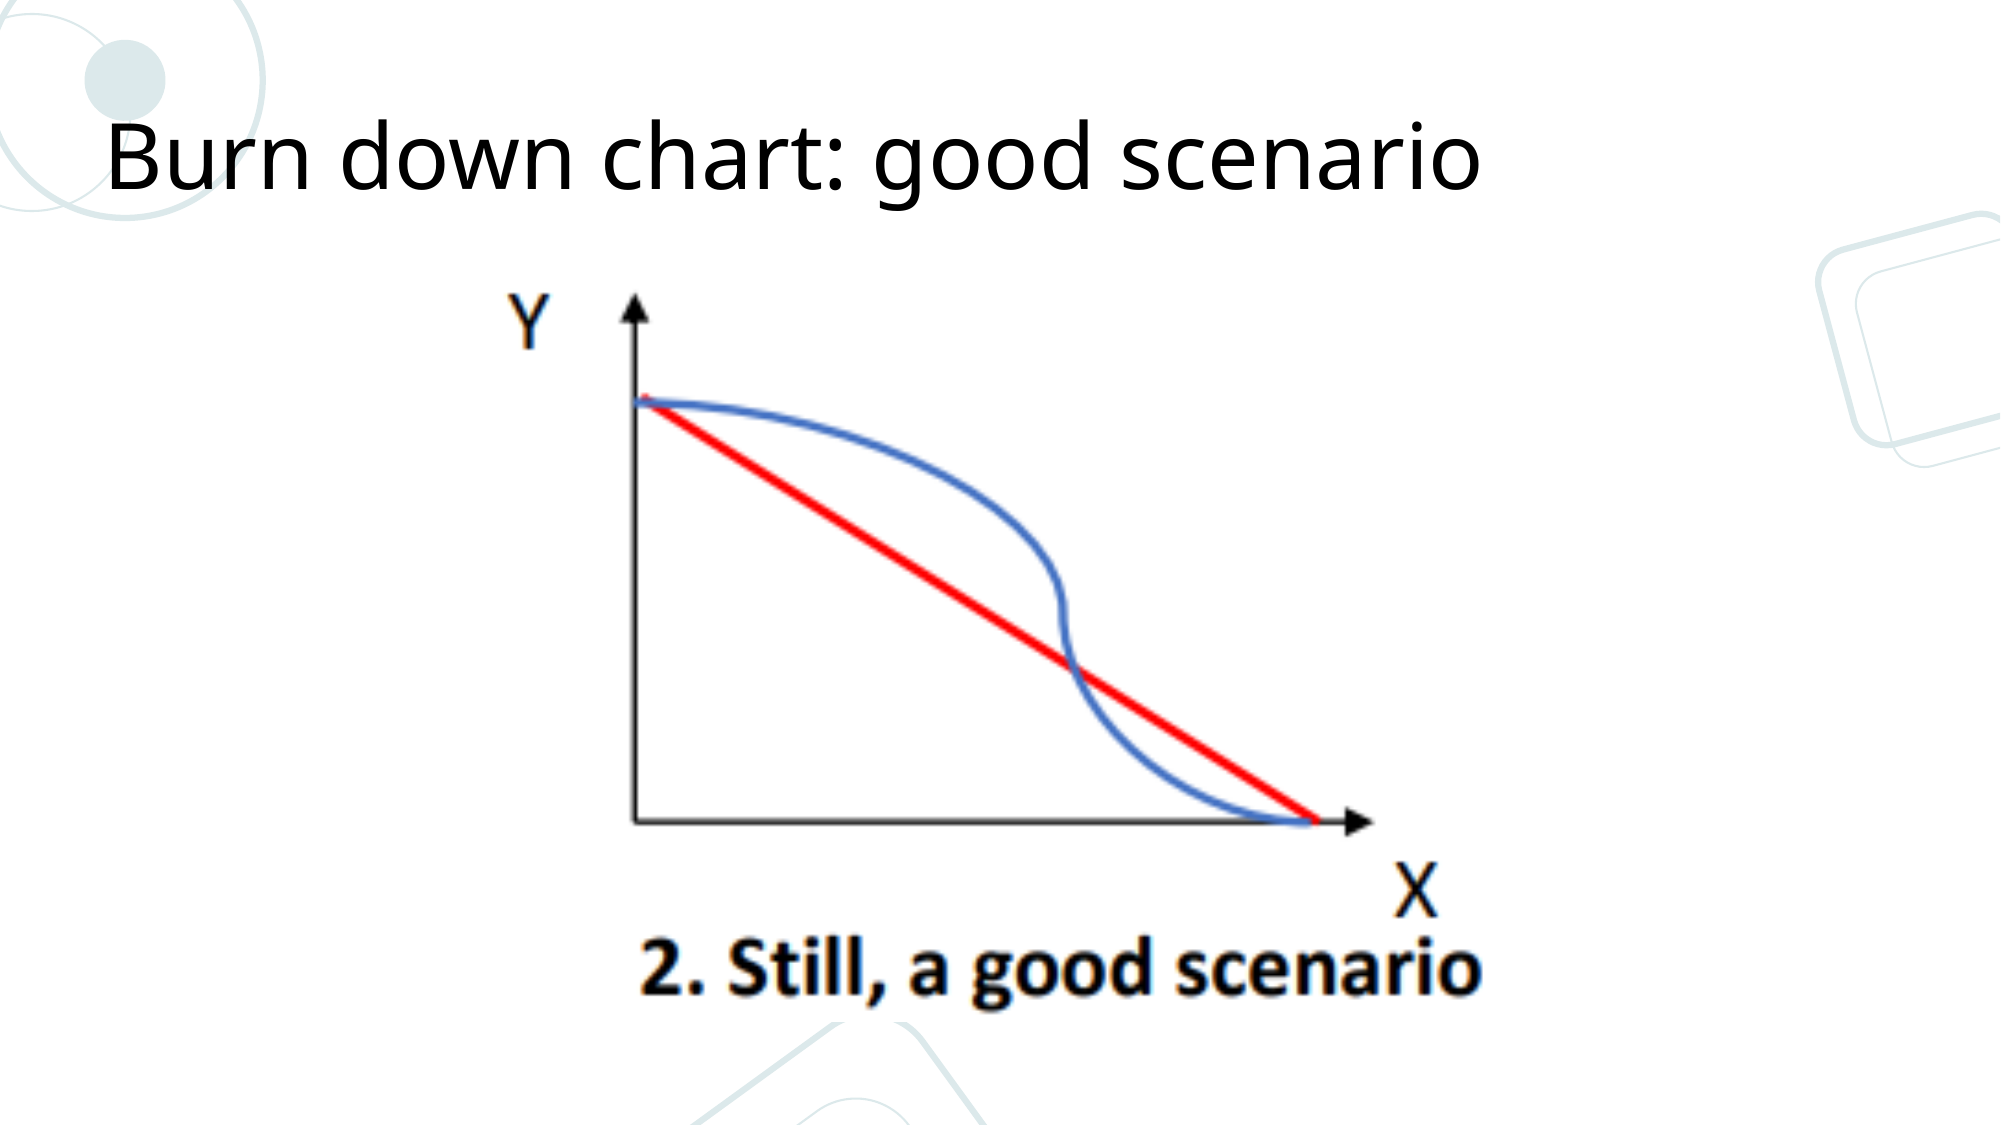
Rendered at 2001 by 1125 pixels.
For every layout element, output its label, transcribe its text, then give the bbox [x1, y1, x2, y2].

picture [495, 262, 1505, 1022]
title Burn down chart: good scenario [88, 70, 1912, 248]
